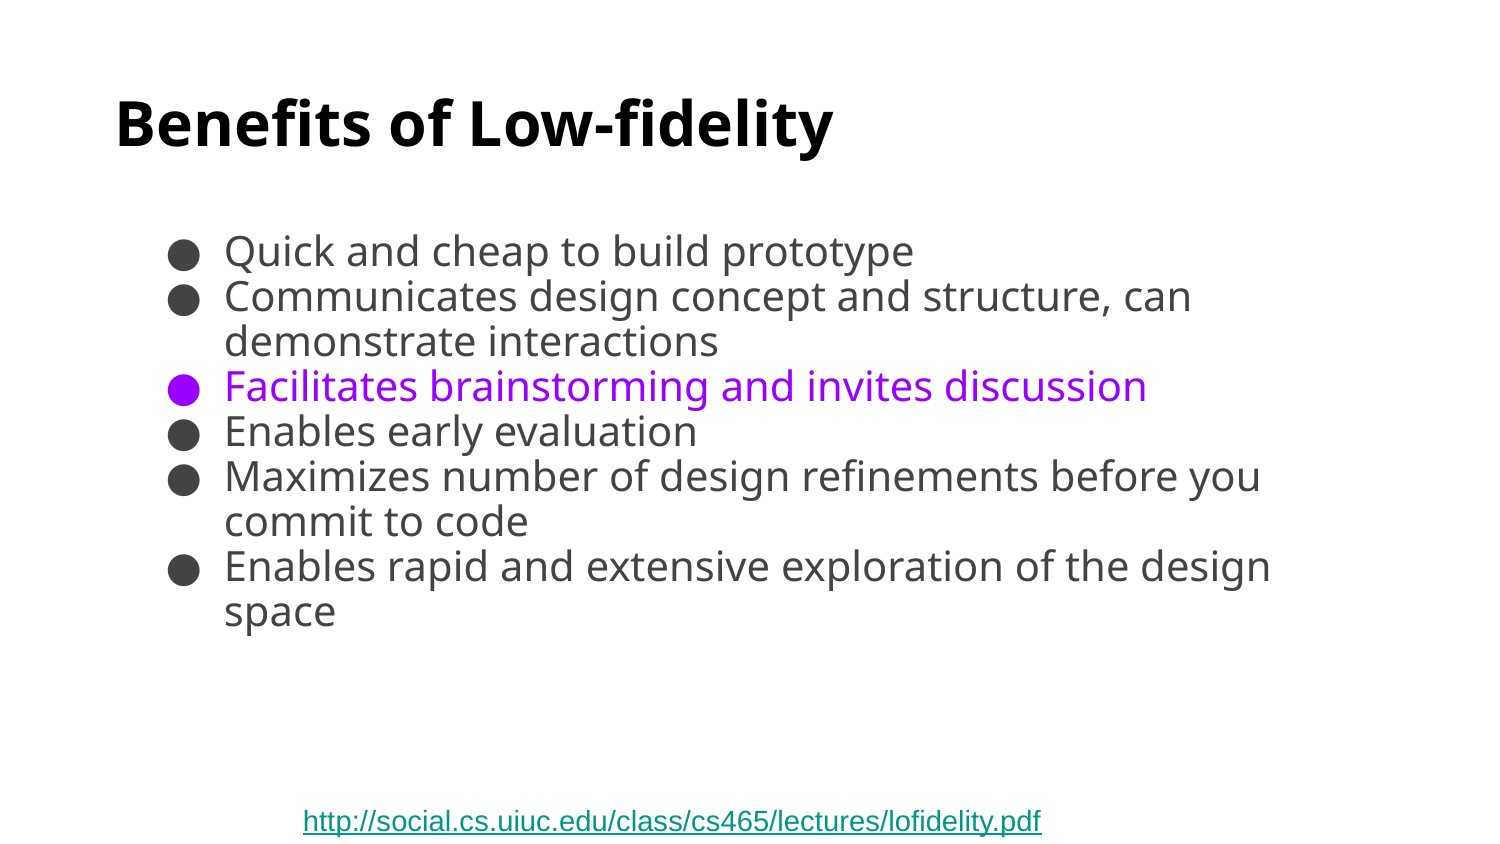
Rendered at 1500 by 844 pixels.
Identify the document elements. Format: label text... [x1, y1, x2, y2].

text_box From http://social.cs.uiuc.edu/class/cs465/lectures/lofidelity.pdf [215, 796, 1313, 844]
list Quick and cheap to build prototype Communicates design concept and structure, can demonstrate interactions Facilitates brainstorming and invites discussion Enables early evaluation Maximizes number of design refinements before you commit to code Enables rapid and extensive exploration of the design space [137, 224, 1397, 760]
title Benefits of Low-fidelity [103, 44, 1397, 208]
